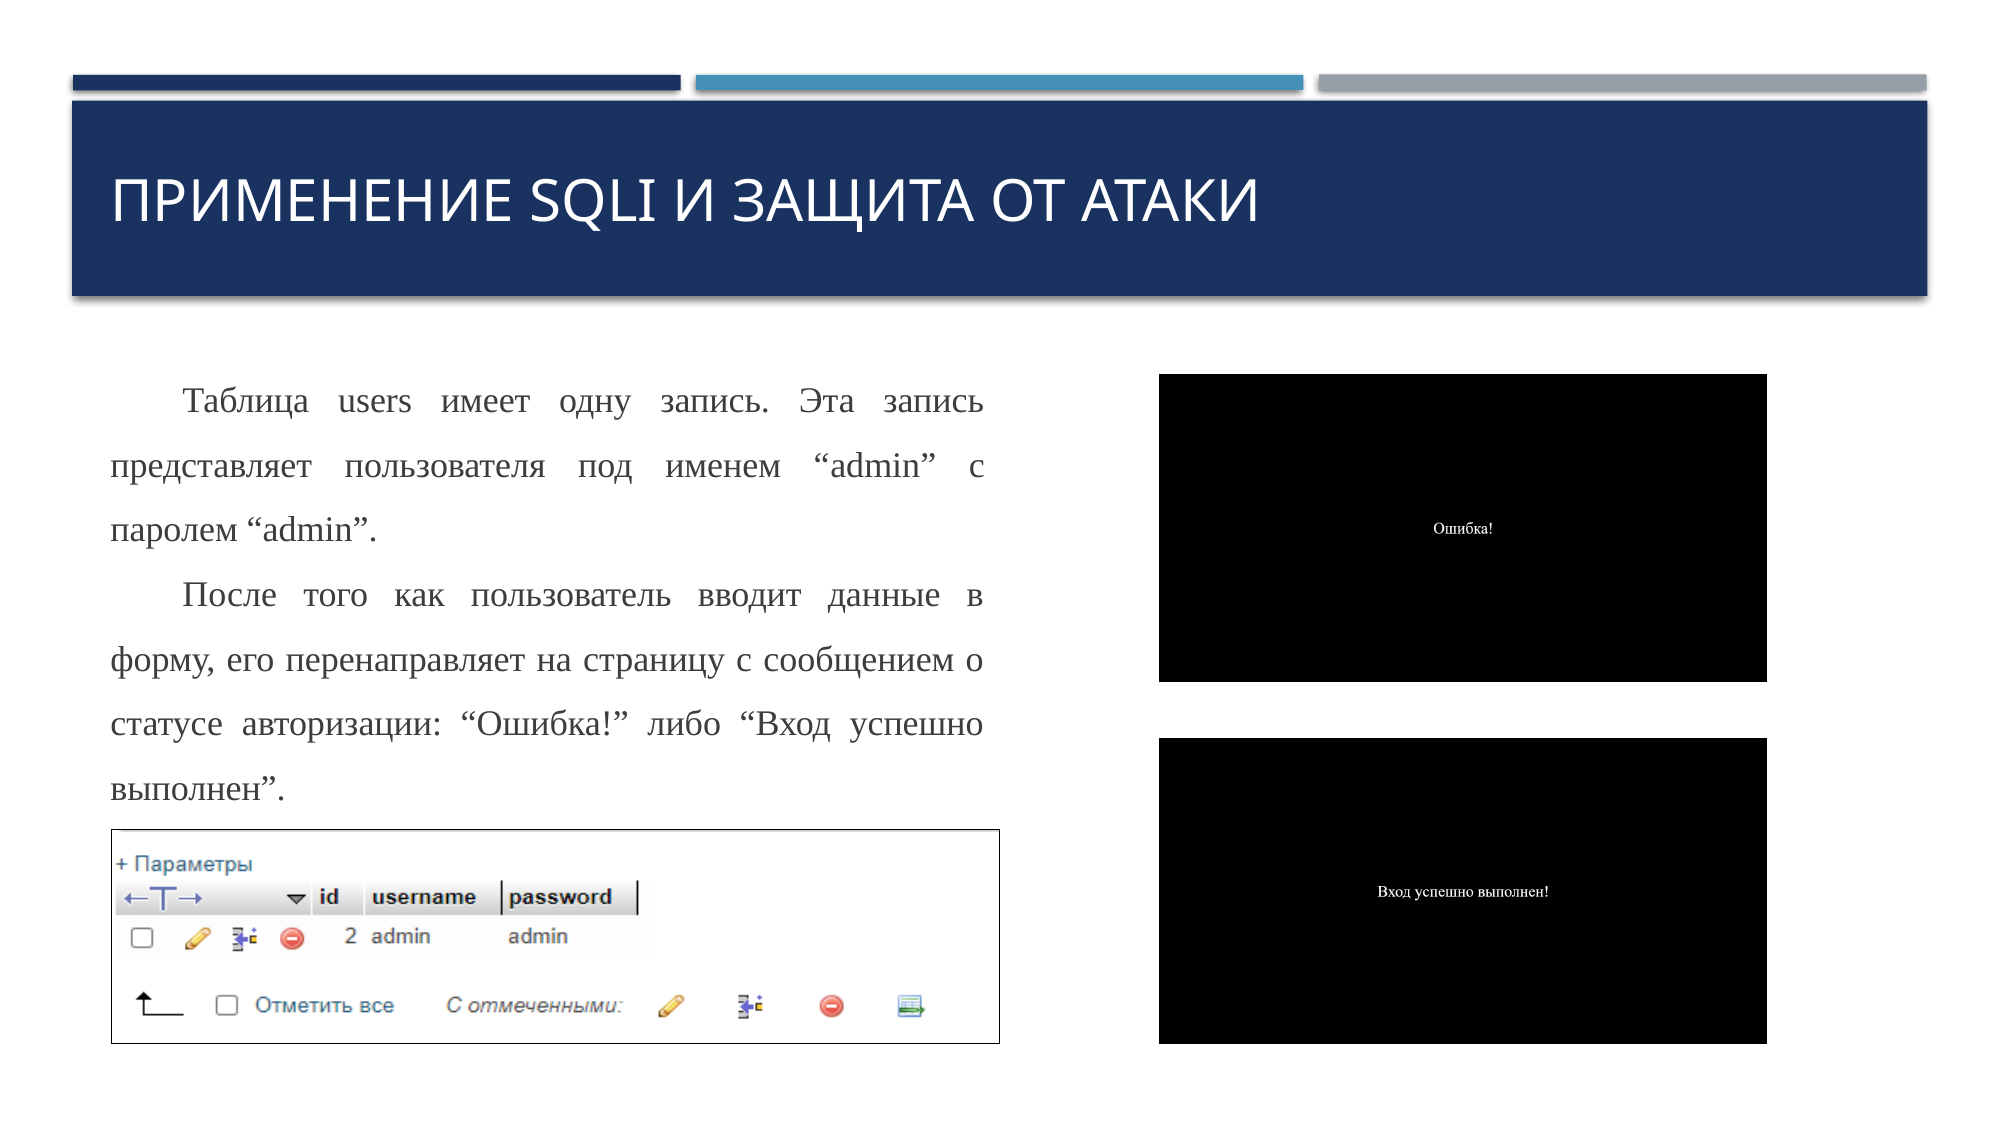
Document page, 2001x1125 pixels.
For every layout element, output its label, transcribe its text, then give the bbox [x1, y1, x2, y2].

list Таблица users имеет одну запись. Эта запись представляет пользователя под именем “admin” с паролем “admin”. После того как пользователь вводит данные в форму, его перенаправляет на страницу с сообщением о статусе авторизации: “Ошибка!” либо “Вход успешно выполнен”. [95, 346, 1000, 816]
title Применение SQLI и защита от атаки [95, 115, 1905, 282]
picture [111, 828, 1001, 1044]
picture [1159, 373, 1768, 682]
picture [1159, 738, 1768, 1044]
